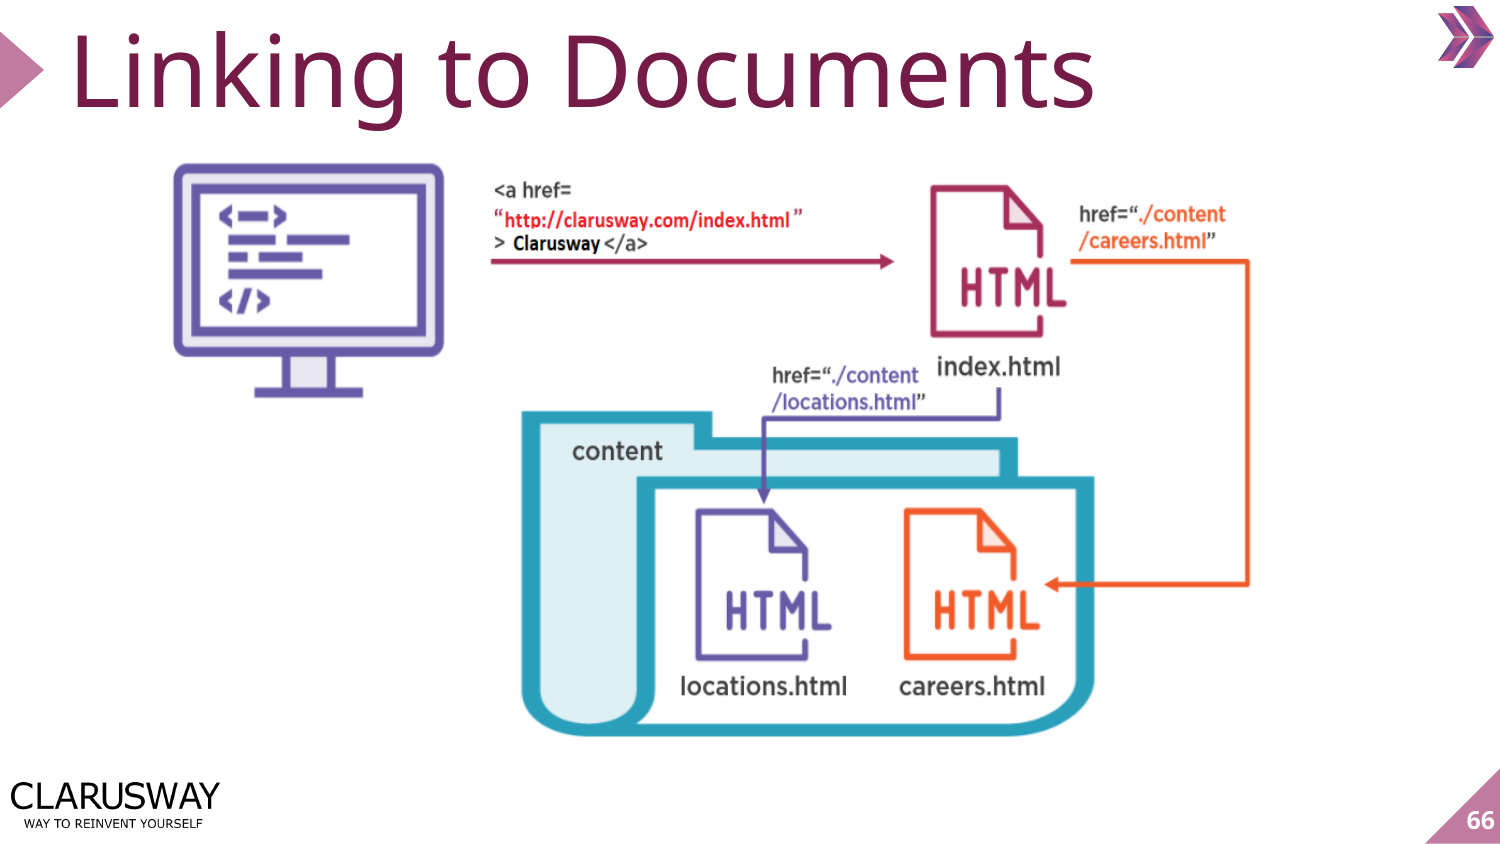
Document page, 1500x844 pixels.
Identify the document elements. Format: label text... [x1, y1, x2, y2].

picture [11, 782, 220, 828]
picture [1438, 6, 1494, 68]
title Linking to Documents [68, 30, 1206, 134]
picture [159, 159, 1370, 762]
slide_number ‹#› [1420, 761, 1496, 839]
